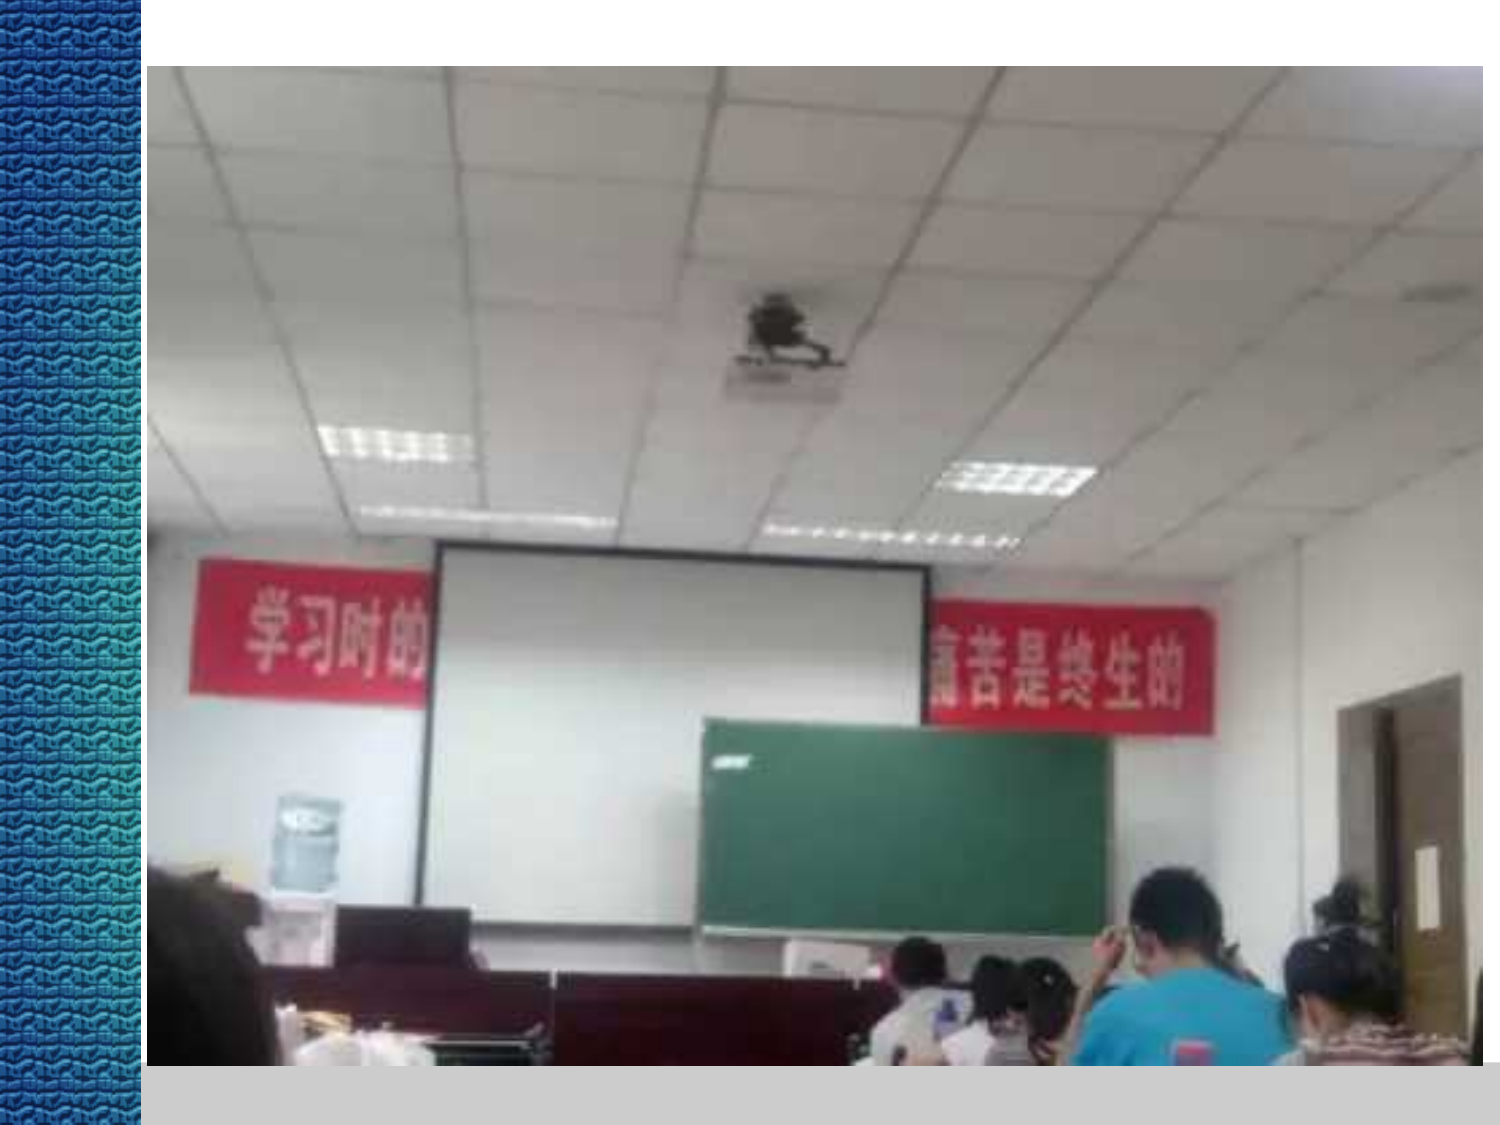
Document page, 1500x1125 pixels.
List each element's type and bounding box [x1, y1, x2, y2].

picture [0, 0, 141, 1125]
picture [147, 66, 1483, 1066]
